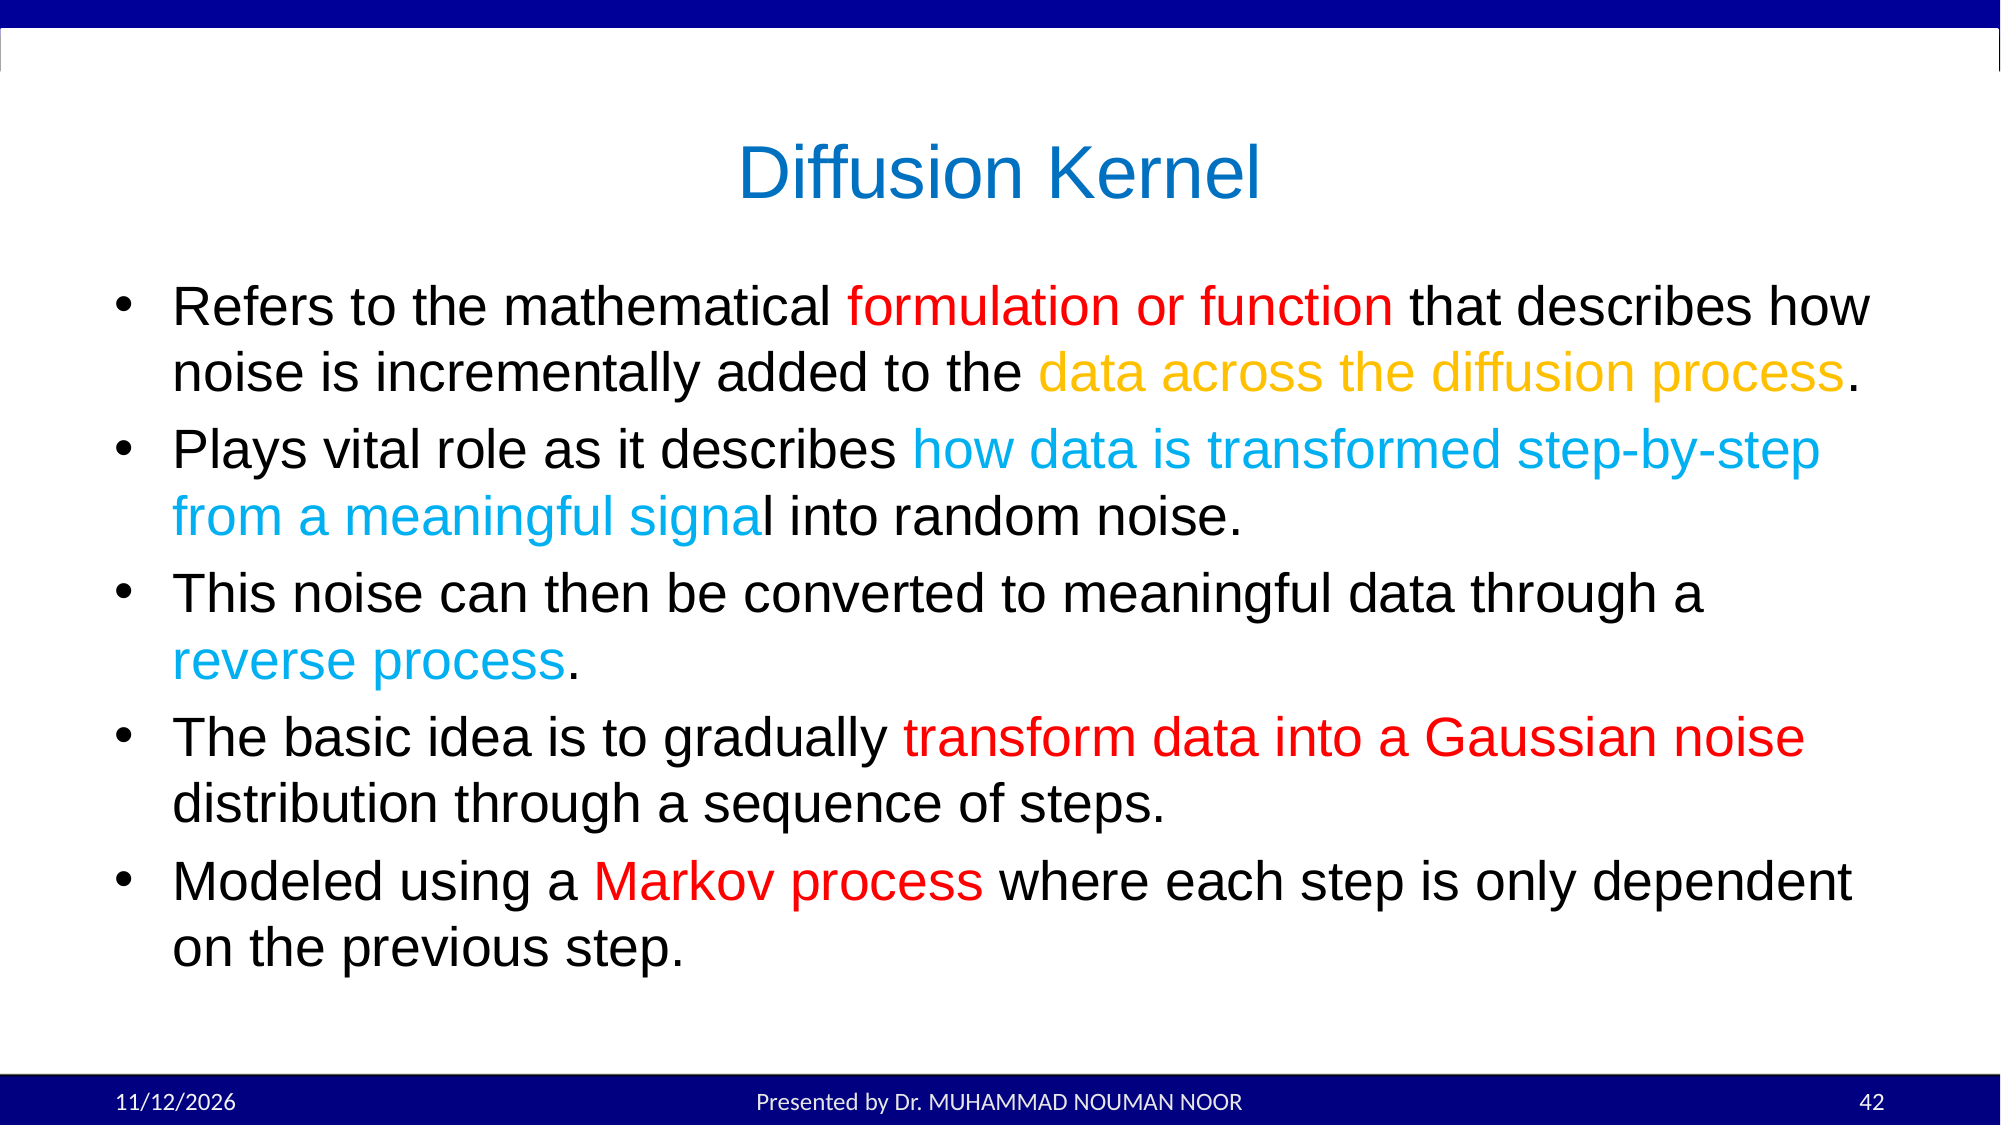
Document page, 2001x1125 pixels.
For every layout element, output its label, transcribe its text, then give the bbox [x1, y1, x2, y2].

picture [0, 0, 2001, 1125]
title Diffusion Kernel [99, 99, 1900, 238]
list Refers to the mathematical formulation or function that describes how noise is incrementally added to the data across the diffusion process. Plays vital role as it describes how data is transformed step-by-step from a meaningful signal into random noise. This noise can then be converted to meaningful data through a reverse process. The basic idea is to gradually transform data into a Gaussian noise distribution through a sequence of steps. Modeled using a Markov process where each step is only dependent on the previous step. [99, 262, 1900, 1005]
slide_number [99, 1062, 567, 1125]
footer Presented by Dr. MUHAMMAD NOUMAN NOOR [683, 1062, 1317, 1125]
slide_number 42 [1433, 1062, 1900, 1125]
